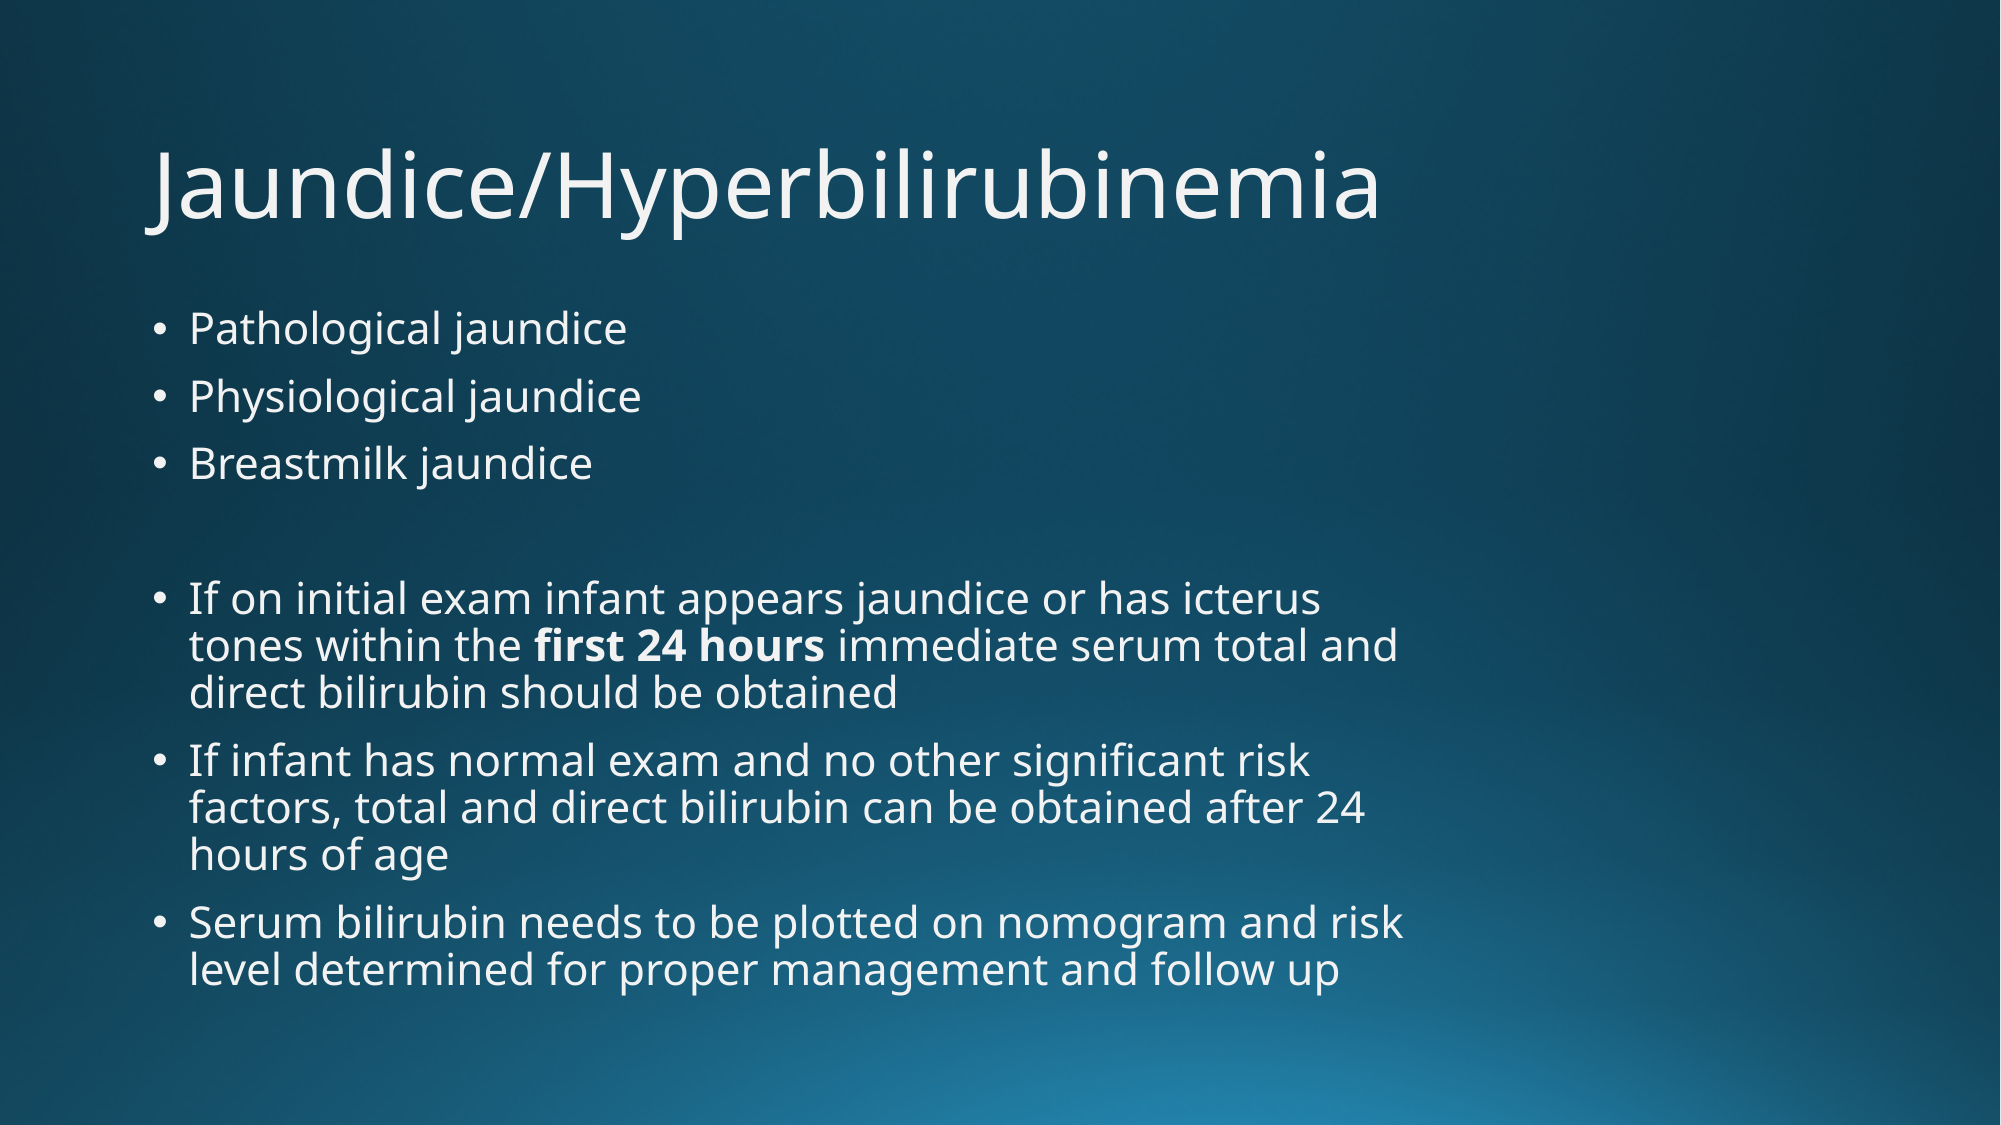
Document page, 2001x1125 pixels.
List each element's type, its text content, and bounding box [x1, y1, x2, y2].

list Pathological jaundice Physiological jaundice Breastmilk jaundice If on initial exam infant appears jaundice or has icterus tones within the first 24 hours immediate serum total and direct bilirubin should be obtained If infant has normal exam and no other significant risk factors, total and direct bilirubin can be obtained after 24 hours of age Serum bilirubin needs to be plotted on nomogram and risk level determined for proper management and follow up [137, 299, 1443, 1014]
text_box [0, 0, 2000, 1125]
title Jaundice/Hyperbilirubinemia [137, 59, 1443, 247]
